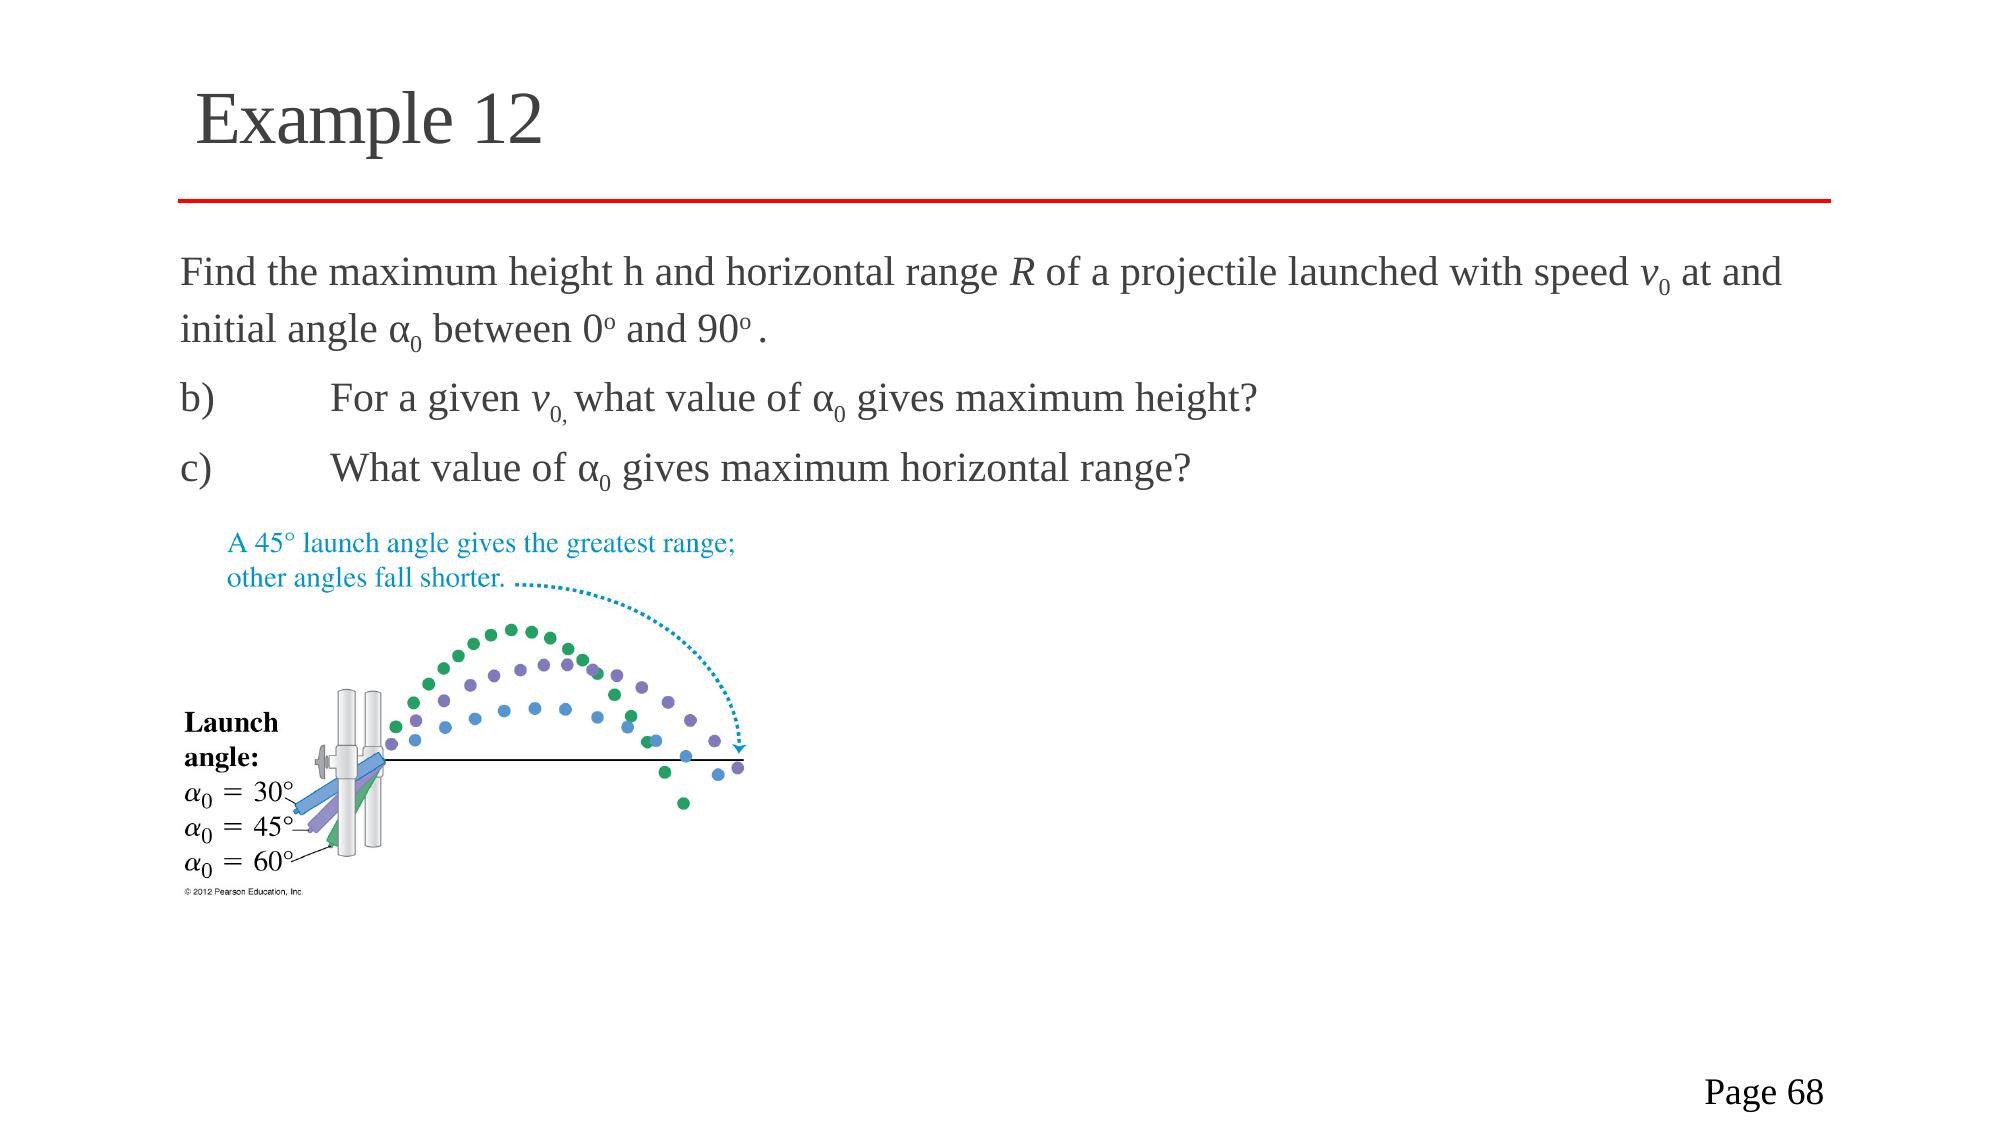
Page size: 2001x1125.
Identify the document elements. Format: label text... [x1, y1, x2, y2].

slide_number Page 68 [1624, 1059, 1840, 1120]
picture [179, 527, 752, 903]
title Example 12 [180, 47, 1830, 195]
list Find the maximum height h and horizontal range R of a projectile launched with speed v0 at and initial angle α0 between 0o and 90o . b) For a given v0, what value of α0 gives maximum height? c) What value of α0 gives maximum horizontal range? [180, 236, 1834, 1004]
